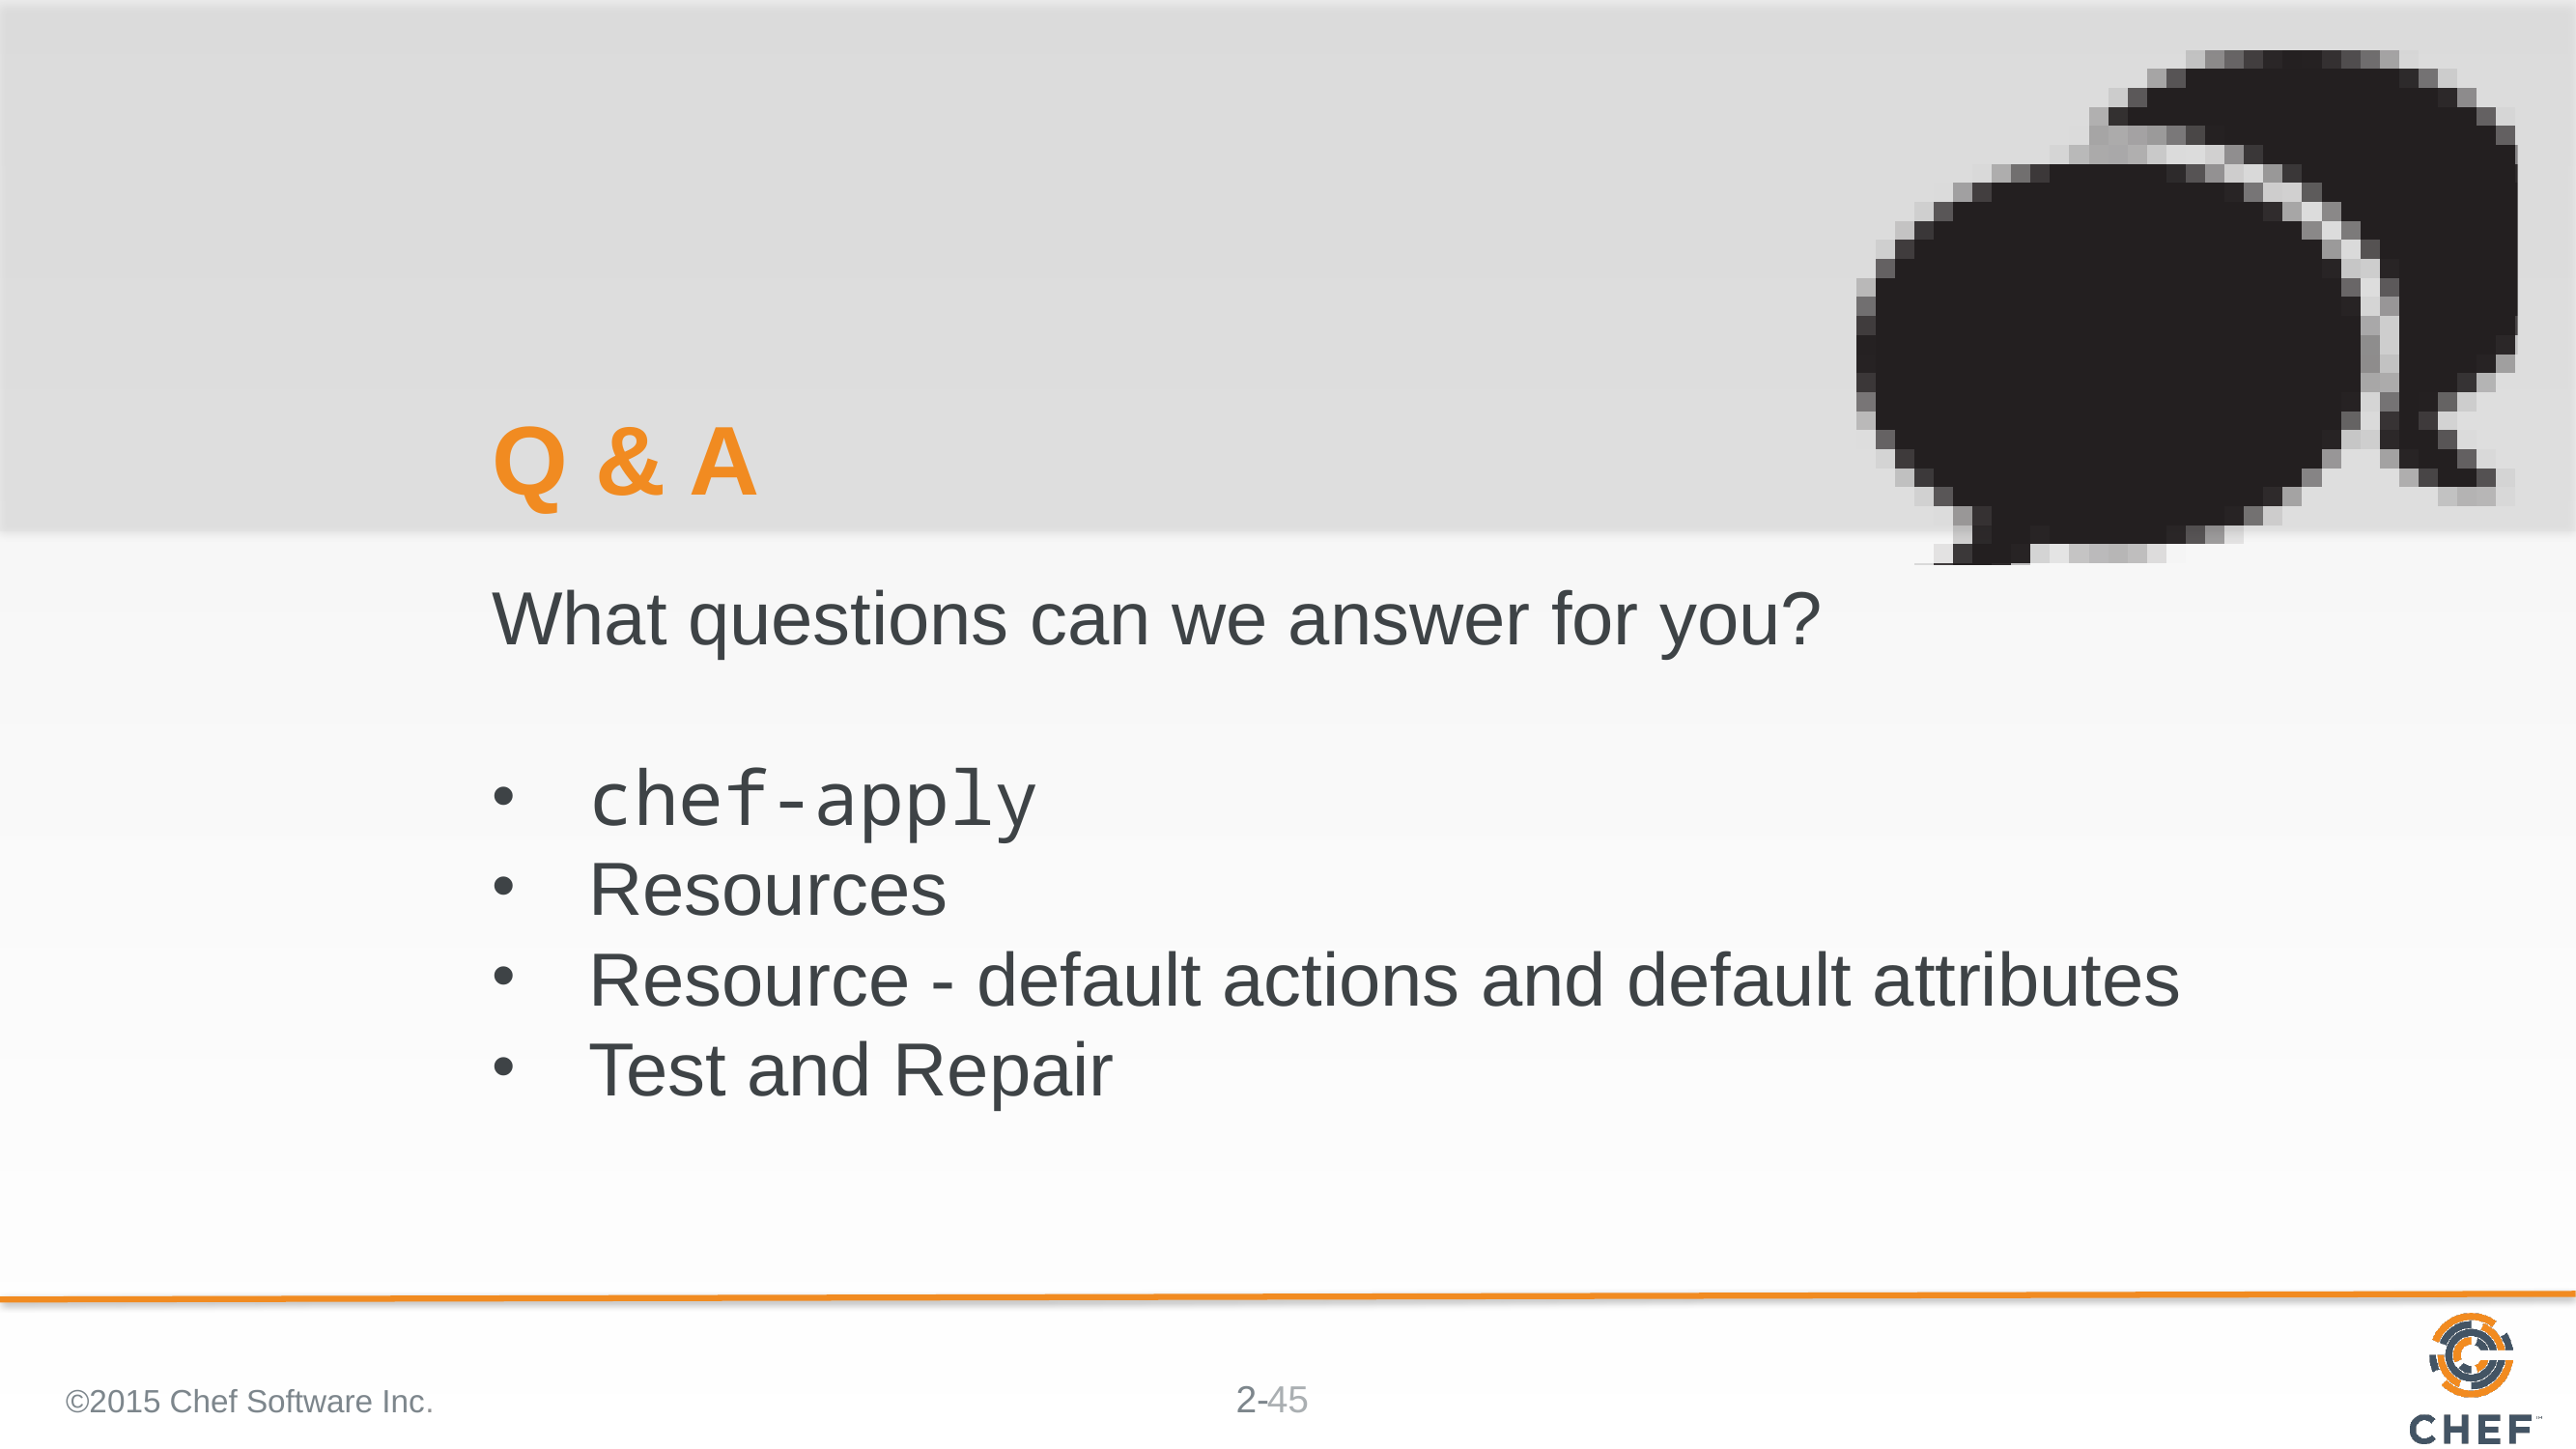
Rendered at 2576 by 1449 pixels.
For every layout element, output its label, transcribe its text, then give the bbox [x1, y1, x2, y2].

subtitle What questions can we answer for you? chef-apply Resources Resource - default actions and default attributes Test and Repair [477, 554, 2217, 1326]
title Q & A [477, 395, 2217, 531]
slide_number 45 [998, 1359, 1578, 1437]
footer ©2015 Chef Software Inc. [51, 1359, 952, 1440]
picture [2399, 1297, 2550, 1449]
